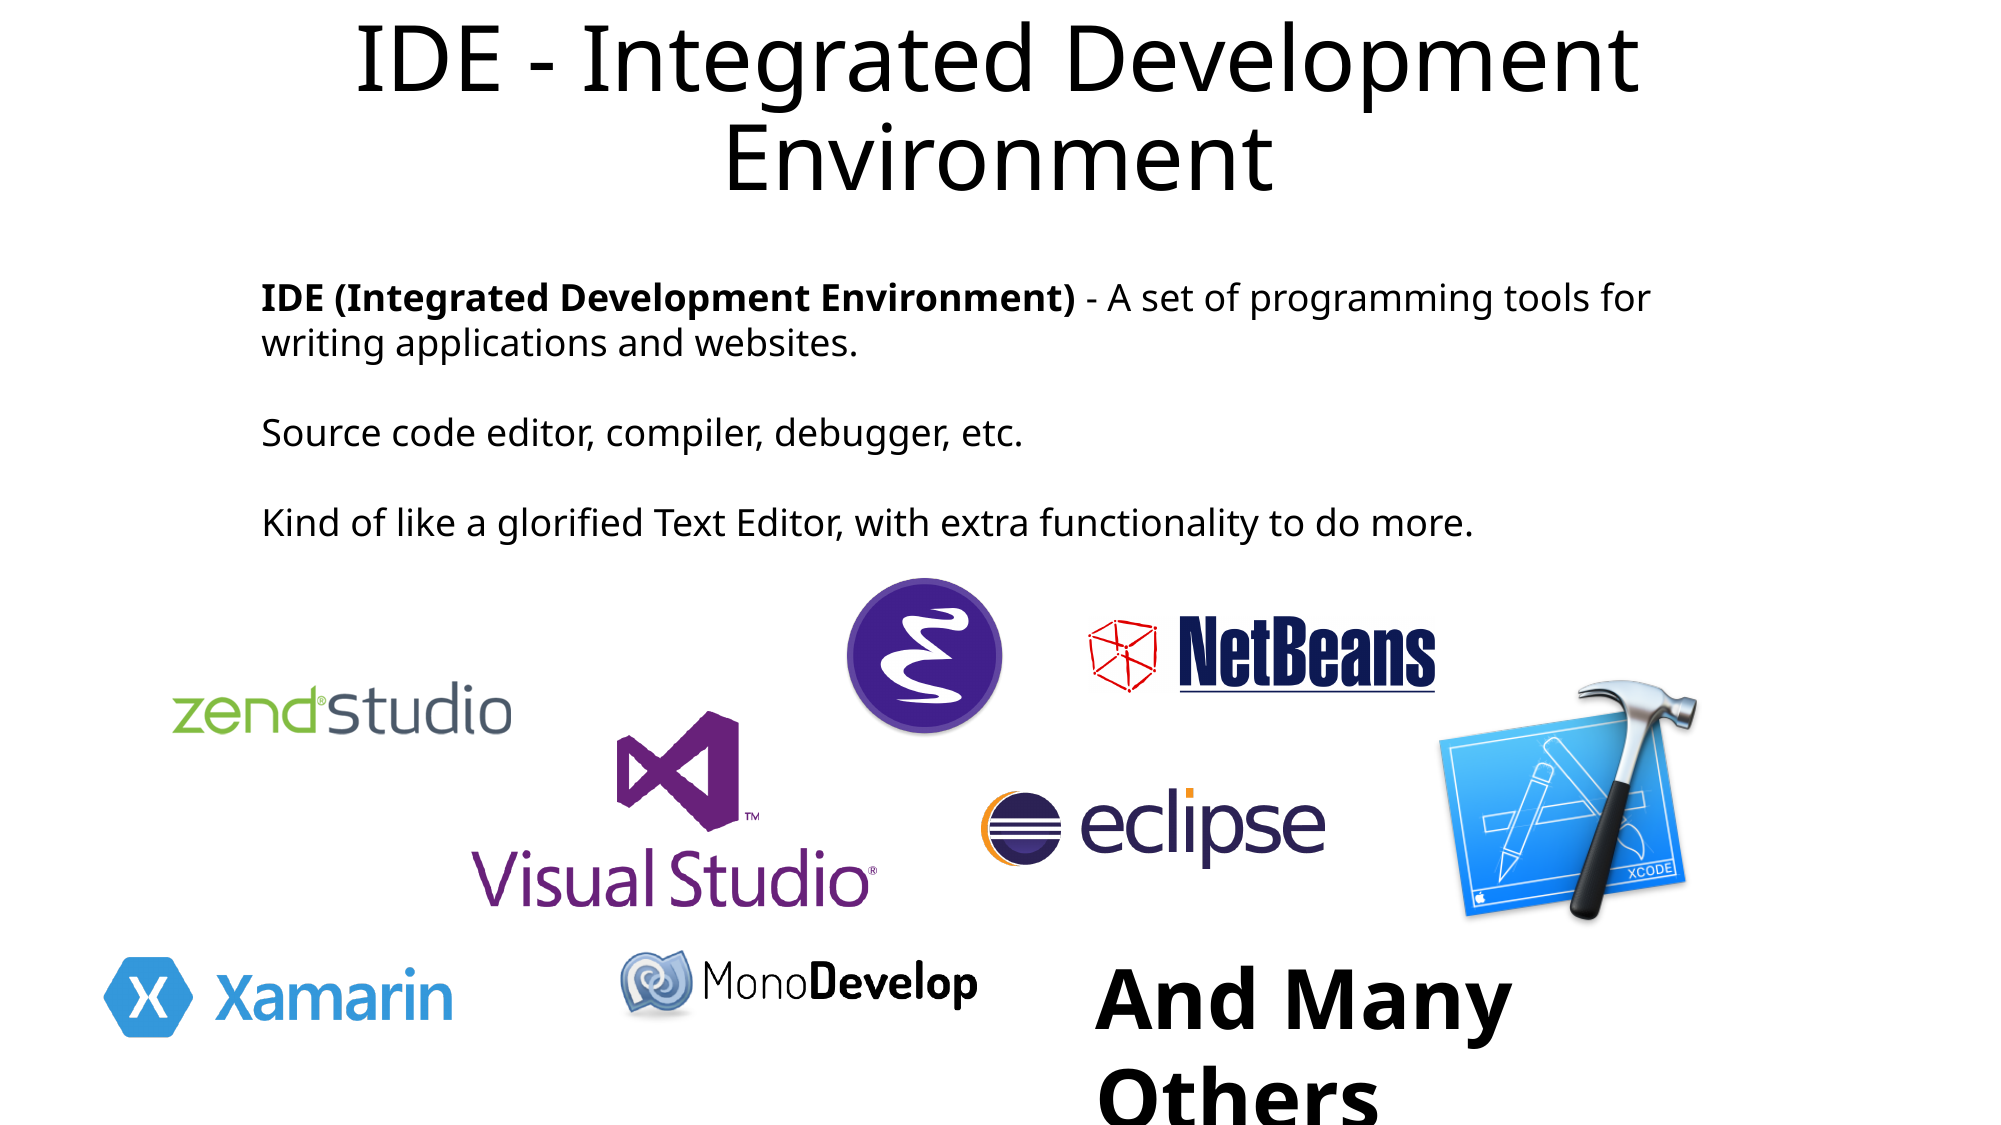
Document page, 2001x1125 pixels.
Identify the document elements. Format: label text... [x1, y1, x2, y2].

title IDE - Integrated Development Environment [98, 2, 1899, 220]
picture [67, 567, 1013, 1086]
picture [981, 788, 1325, 870]
text_box IDE (Integrated Development Environment) - A set of programming tools for writing applications and websites. Source code editor, compiler, debugger, etc. Kind of like a glorified Text Editor, with extra functionality to do more. [246, 266, 1750, 551]
text_box And Many Others [1080, 938, 1650, 1125]
picture [1088, 616, 1702, 939]
